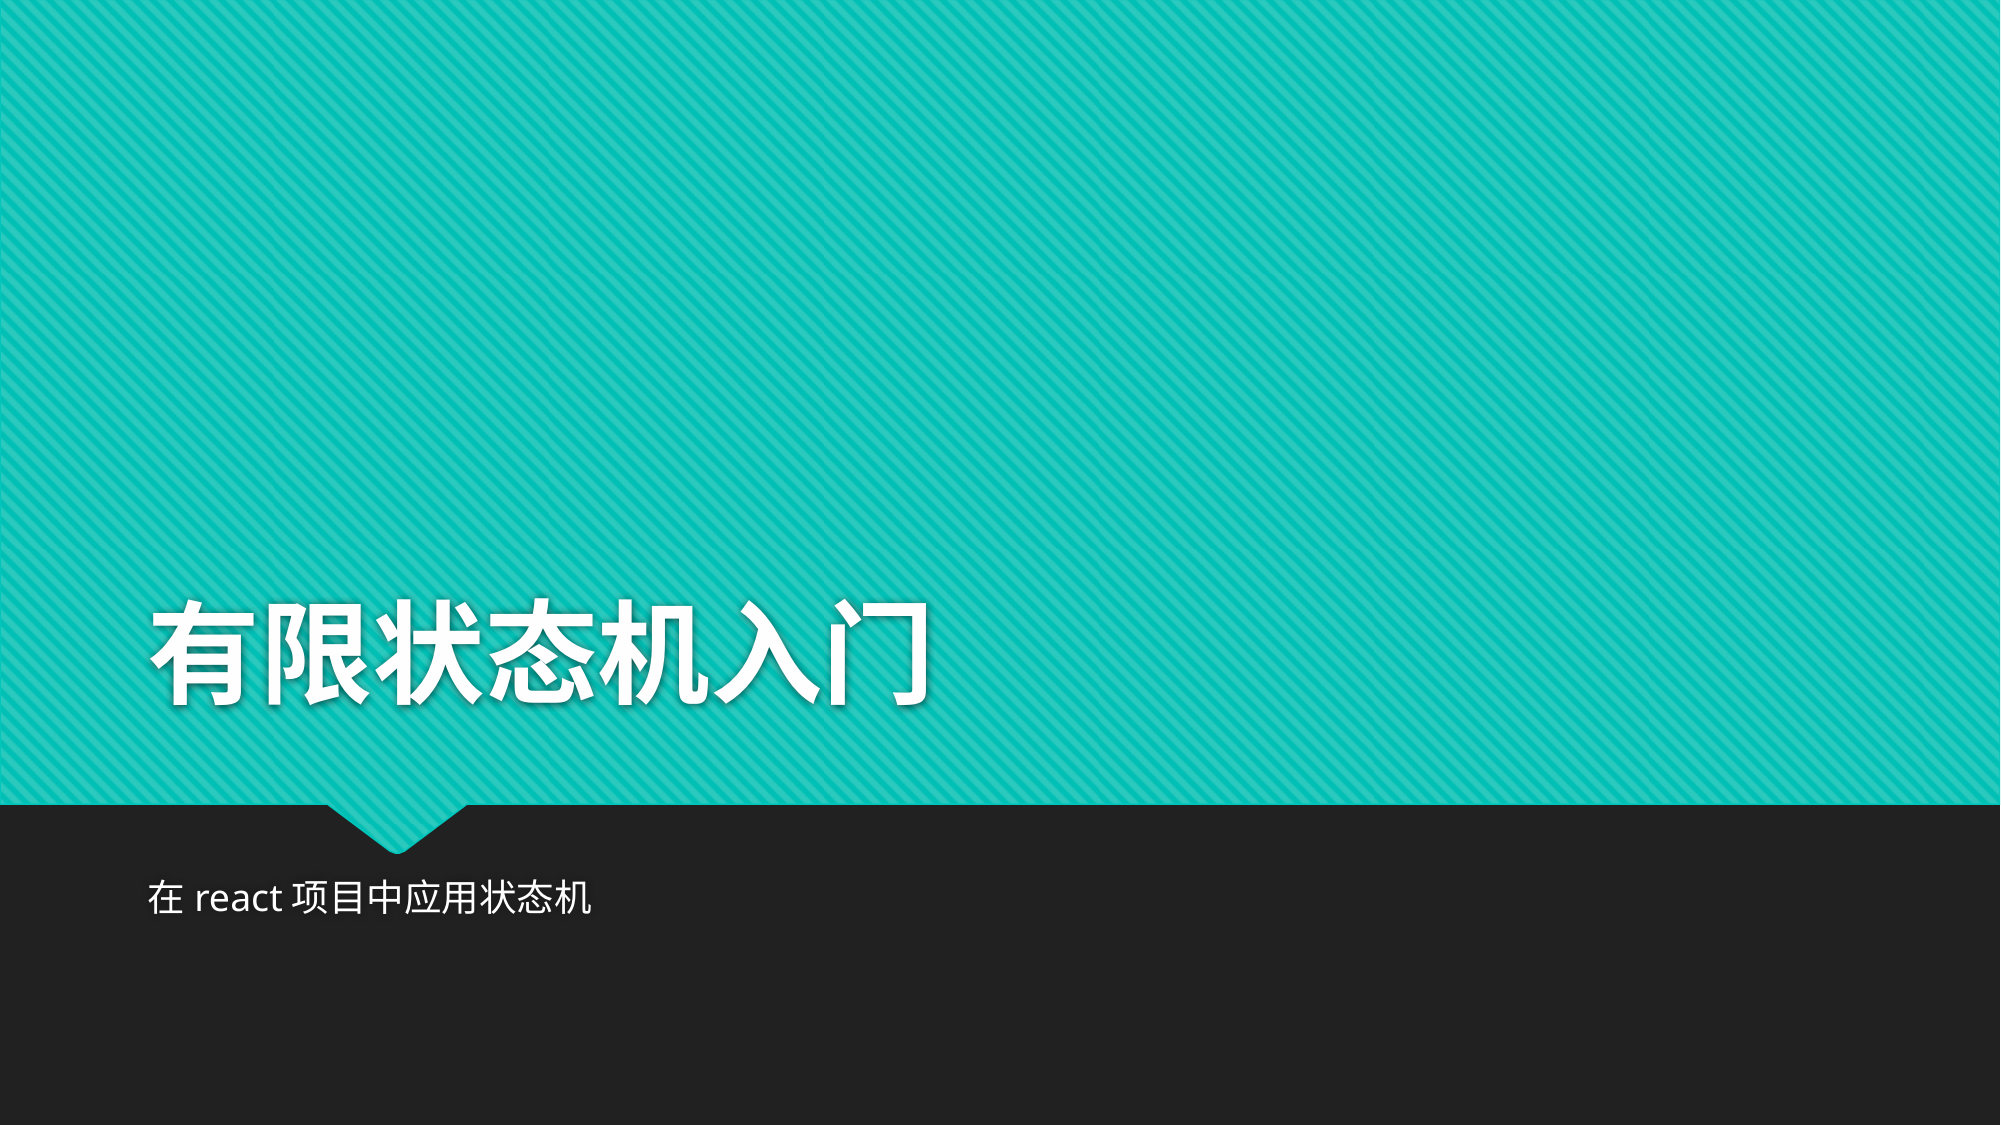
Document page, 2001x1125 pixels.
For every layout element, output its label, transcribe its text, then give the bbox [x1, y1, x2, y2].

title 有限状态机入门 [132, 237, 1868, 726]
subtitle 在react项目中应用状态机 [132, 866, 1868, 938]
